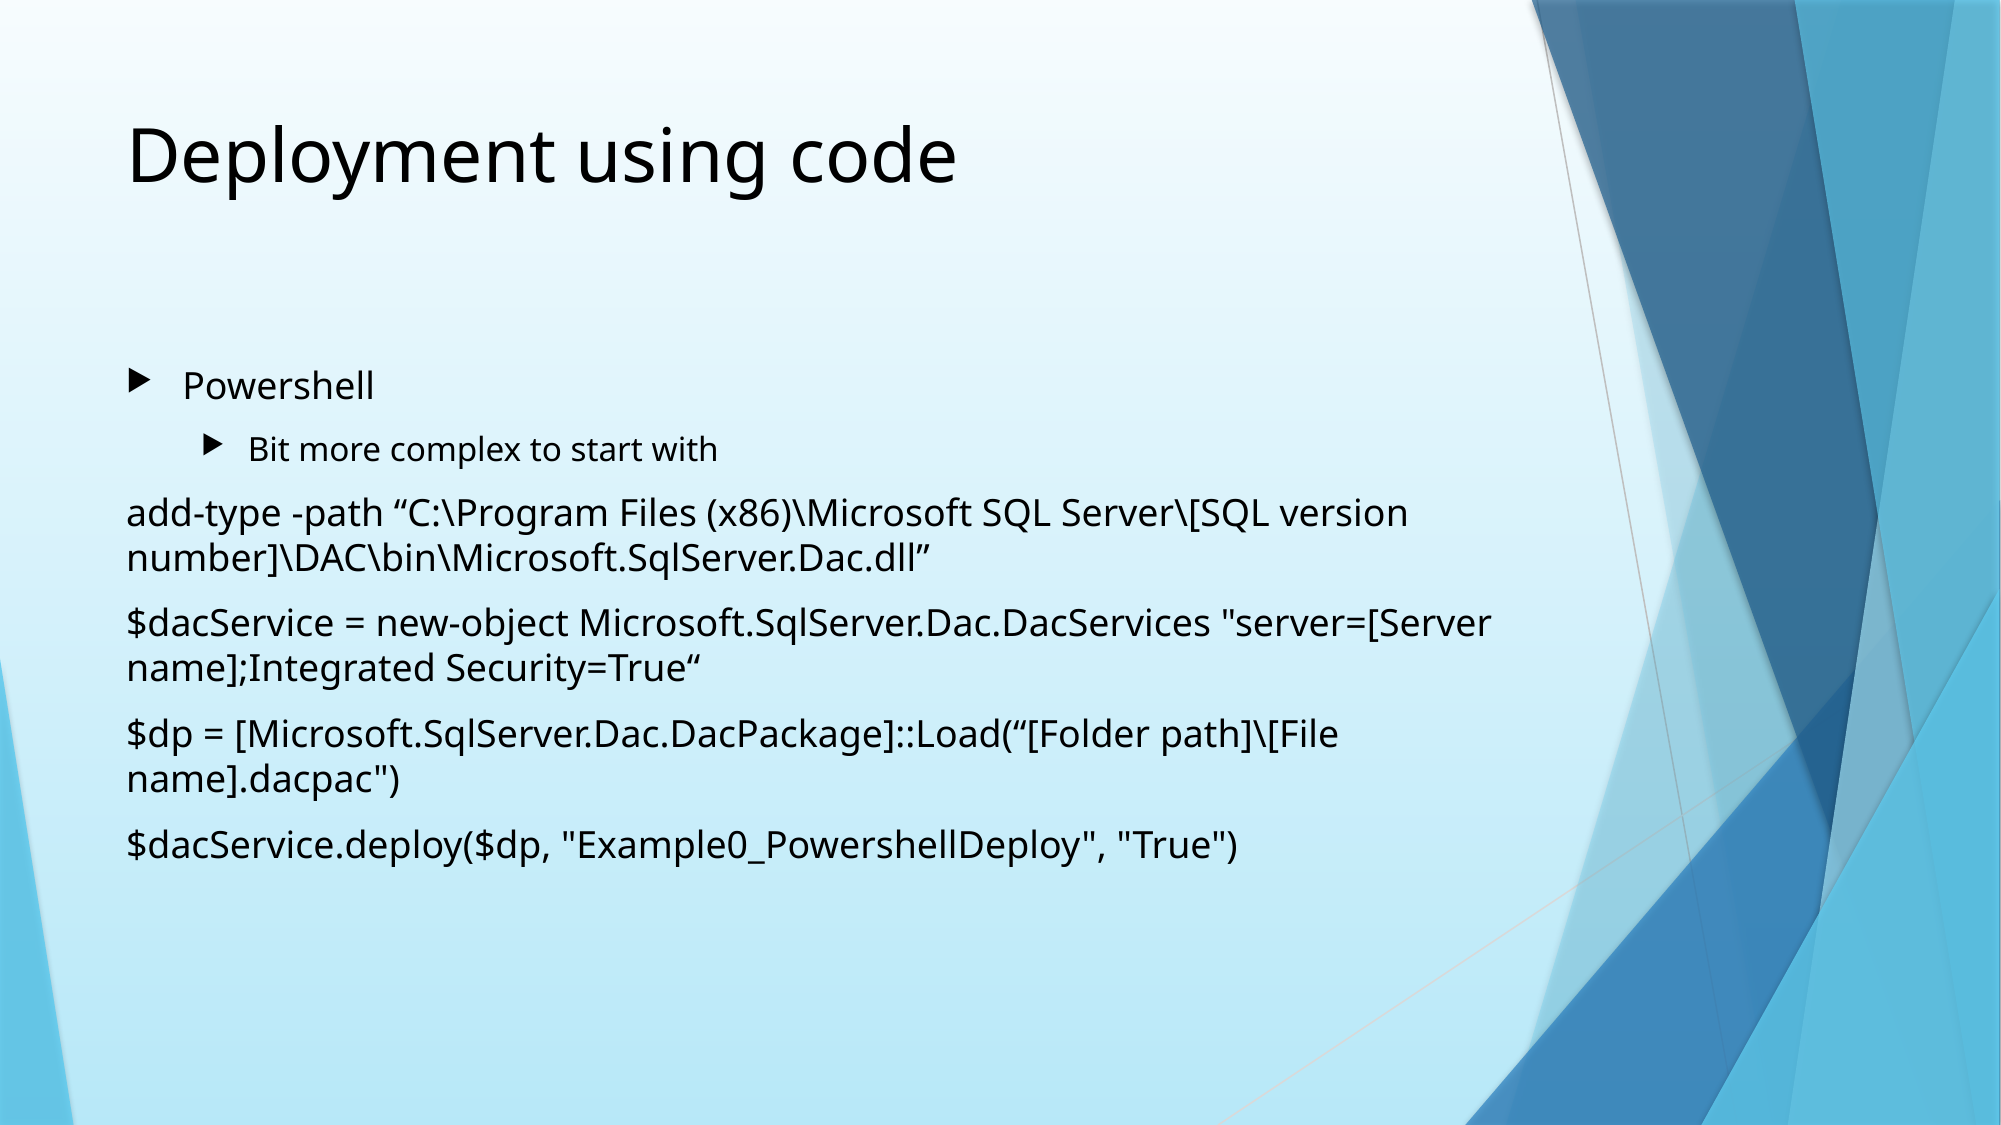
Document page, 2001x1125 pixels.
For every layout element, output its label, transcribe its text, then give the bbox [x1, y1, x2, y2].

title Deployment using code [111, 99, 1522, 317]
list Powershell Bit more complex to start with add-type -path “C:\Program Files (x86)\Microsoft SQL Server\[SQL version number]\DAC\bin\Microsoft.SqlServer.Dac.dll” $dacService = new-object Microsoft.SqlServer.Dac.DacServices "server=[Server name];Integrated Security=True“ $dp = [Microsoft.SqlServer.Dac.DacPackage]::Load(“[Folder path]\[File name].dacpac") $dacService.deploy($dp, "Example0_PowershellDeploy", "True") [111, 354, 1522, 992]
